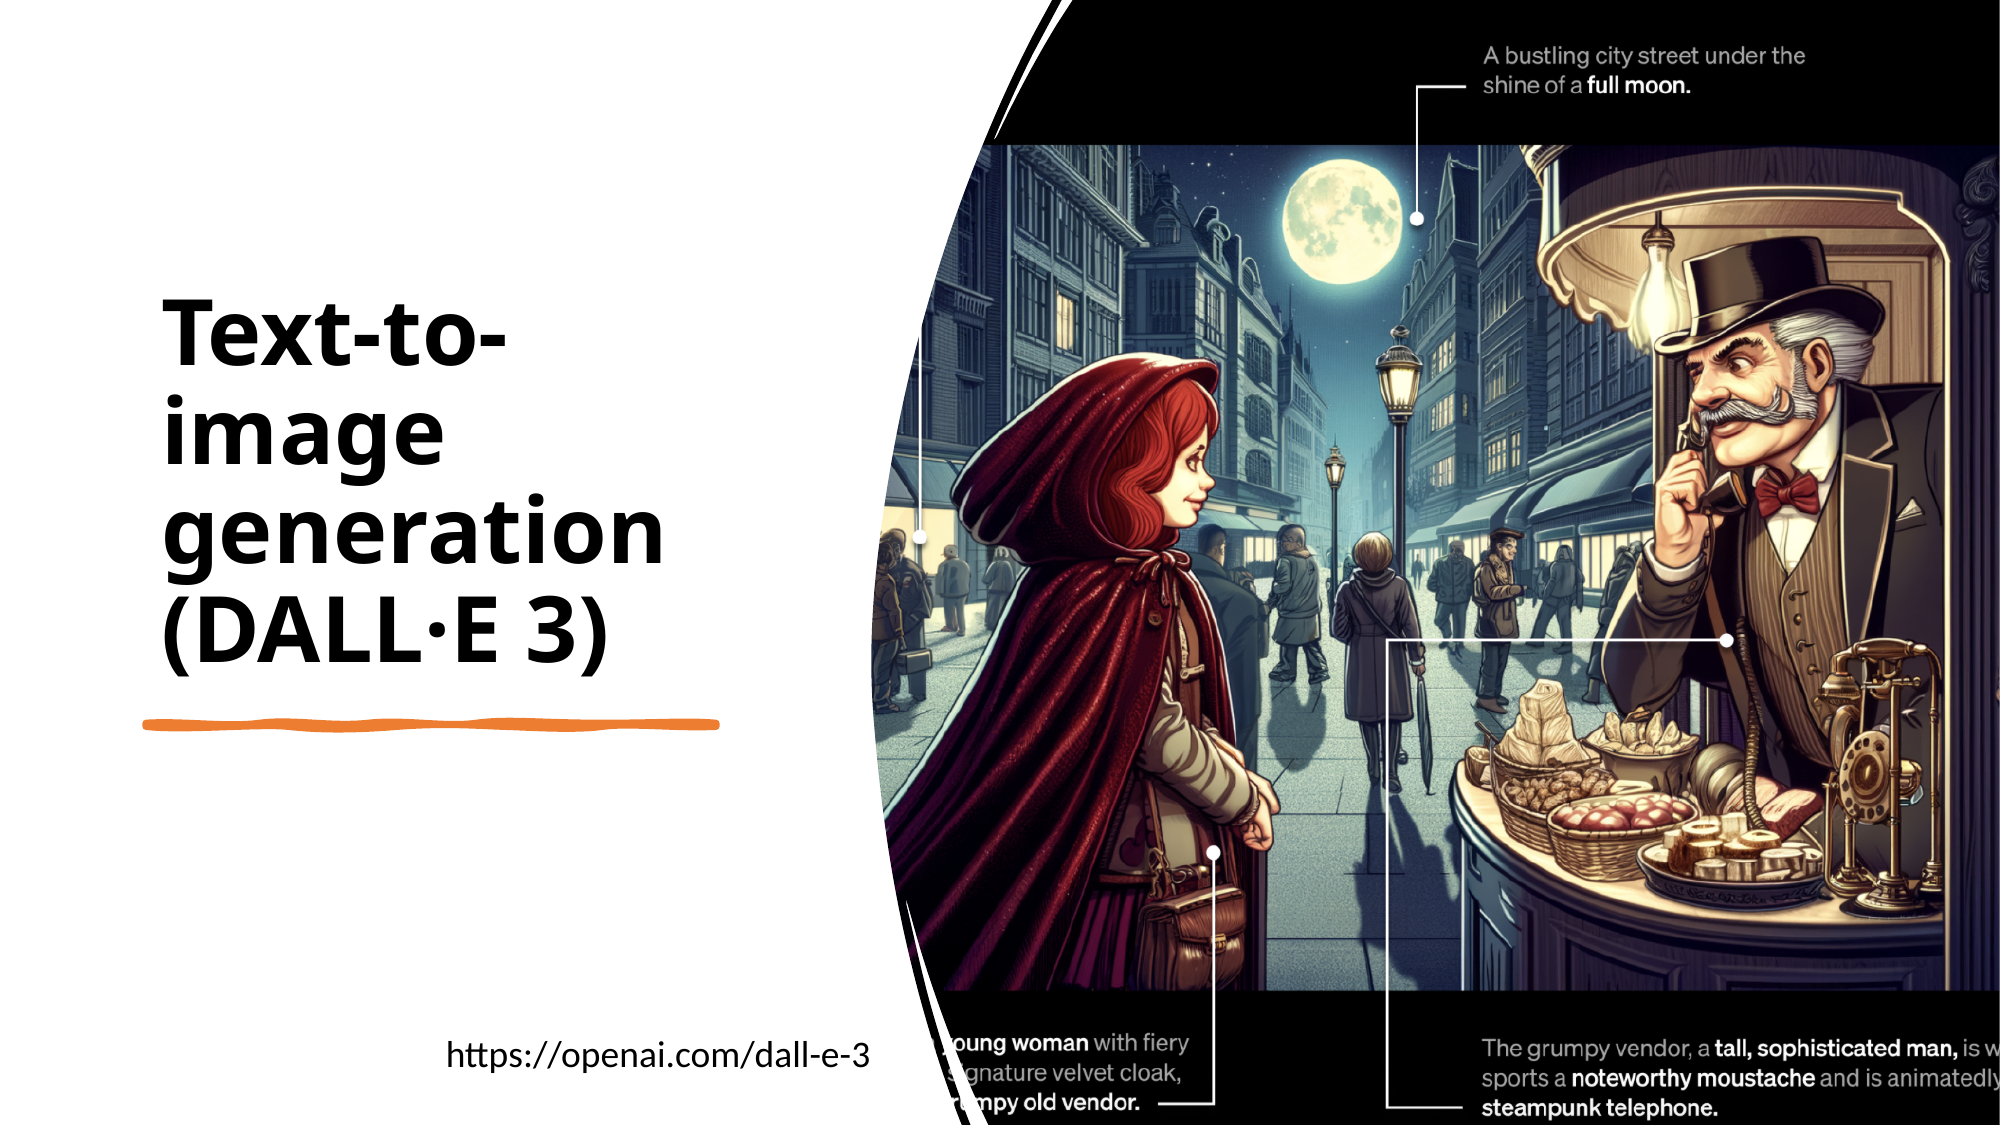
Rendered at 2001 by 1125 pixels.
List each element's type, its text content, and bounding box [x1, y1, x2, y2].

title Text-to-image generation (DALL·E 3) [146, 104, 759, 690]
text_box [144, 720, 718, 730]
text_box [0, 0, 871, 1125]
picture [871, 0, 2000, 1125]
text_box https://openai.com/dall-e-3 [430, 1022, 871, 1083]
